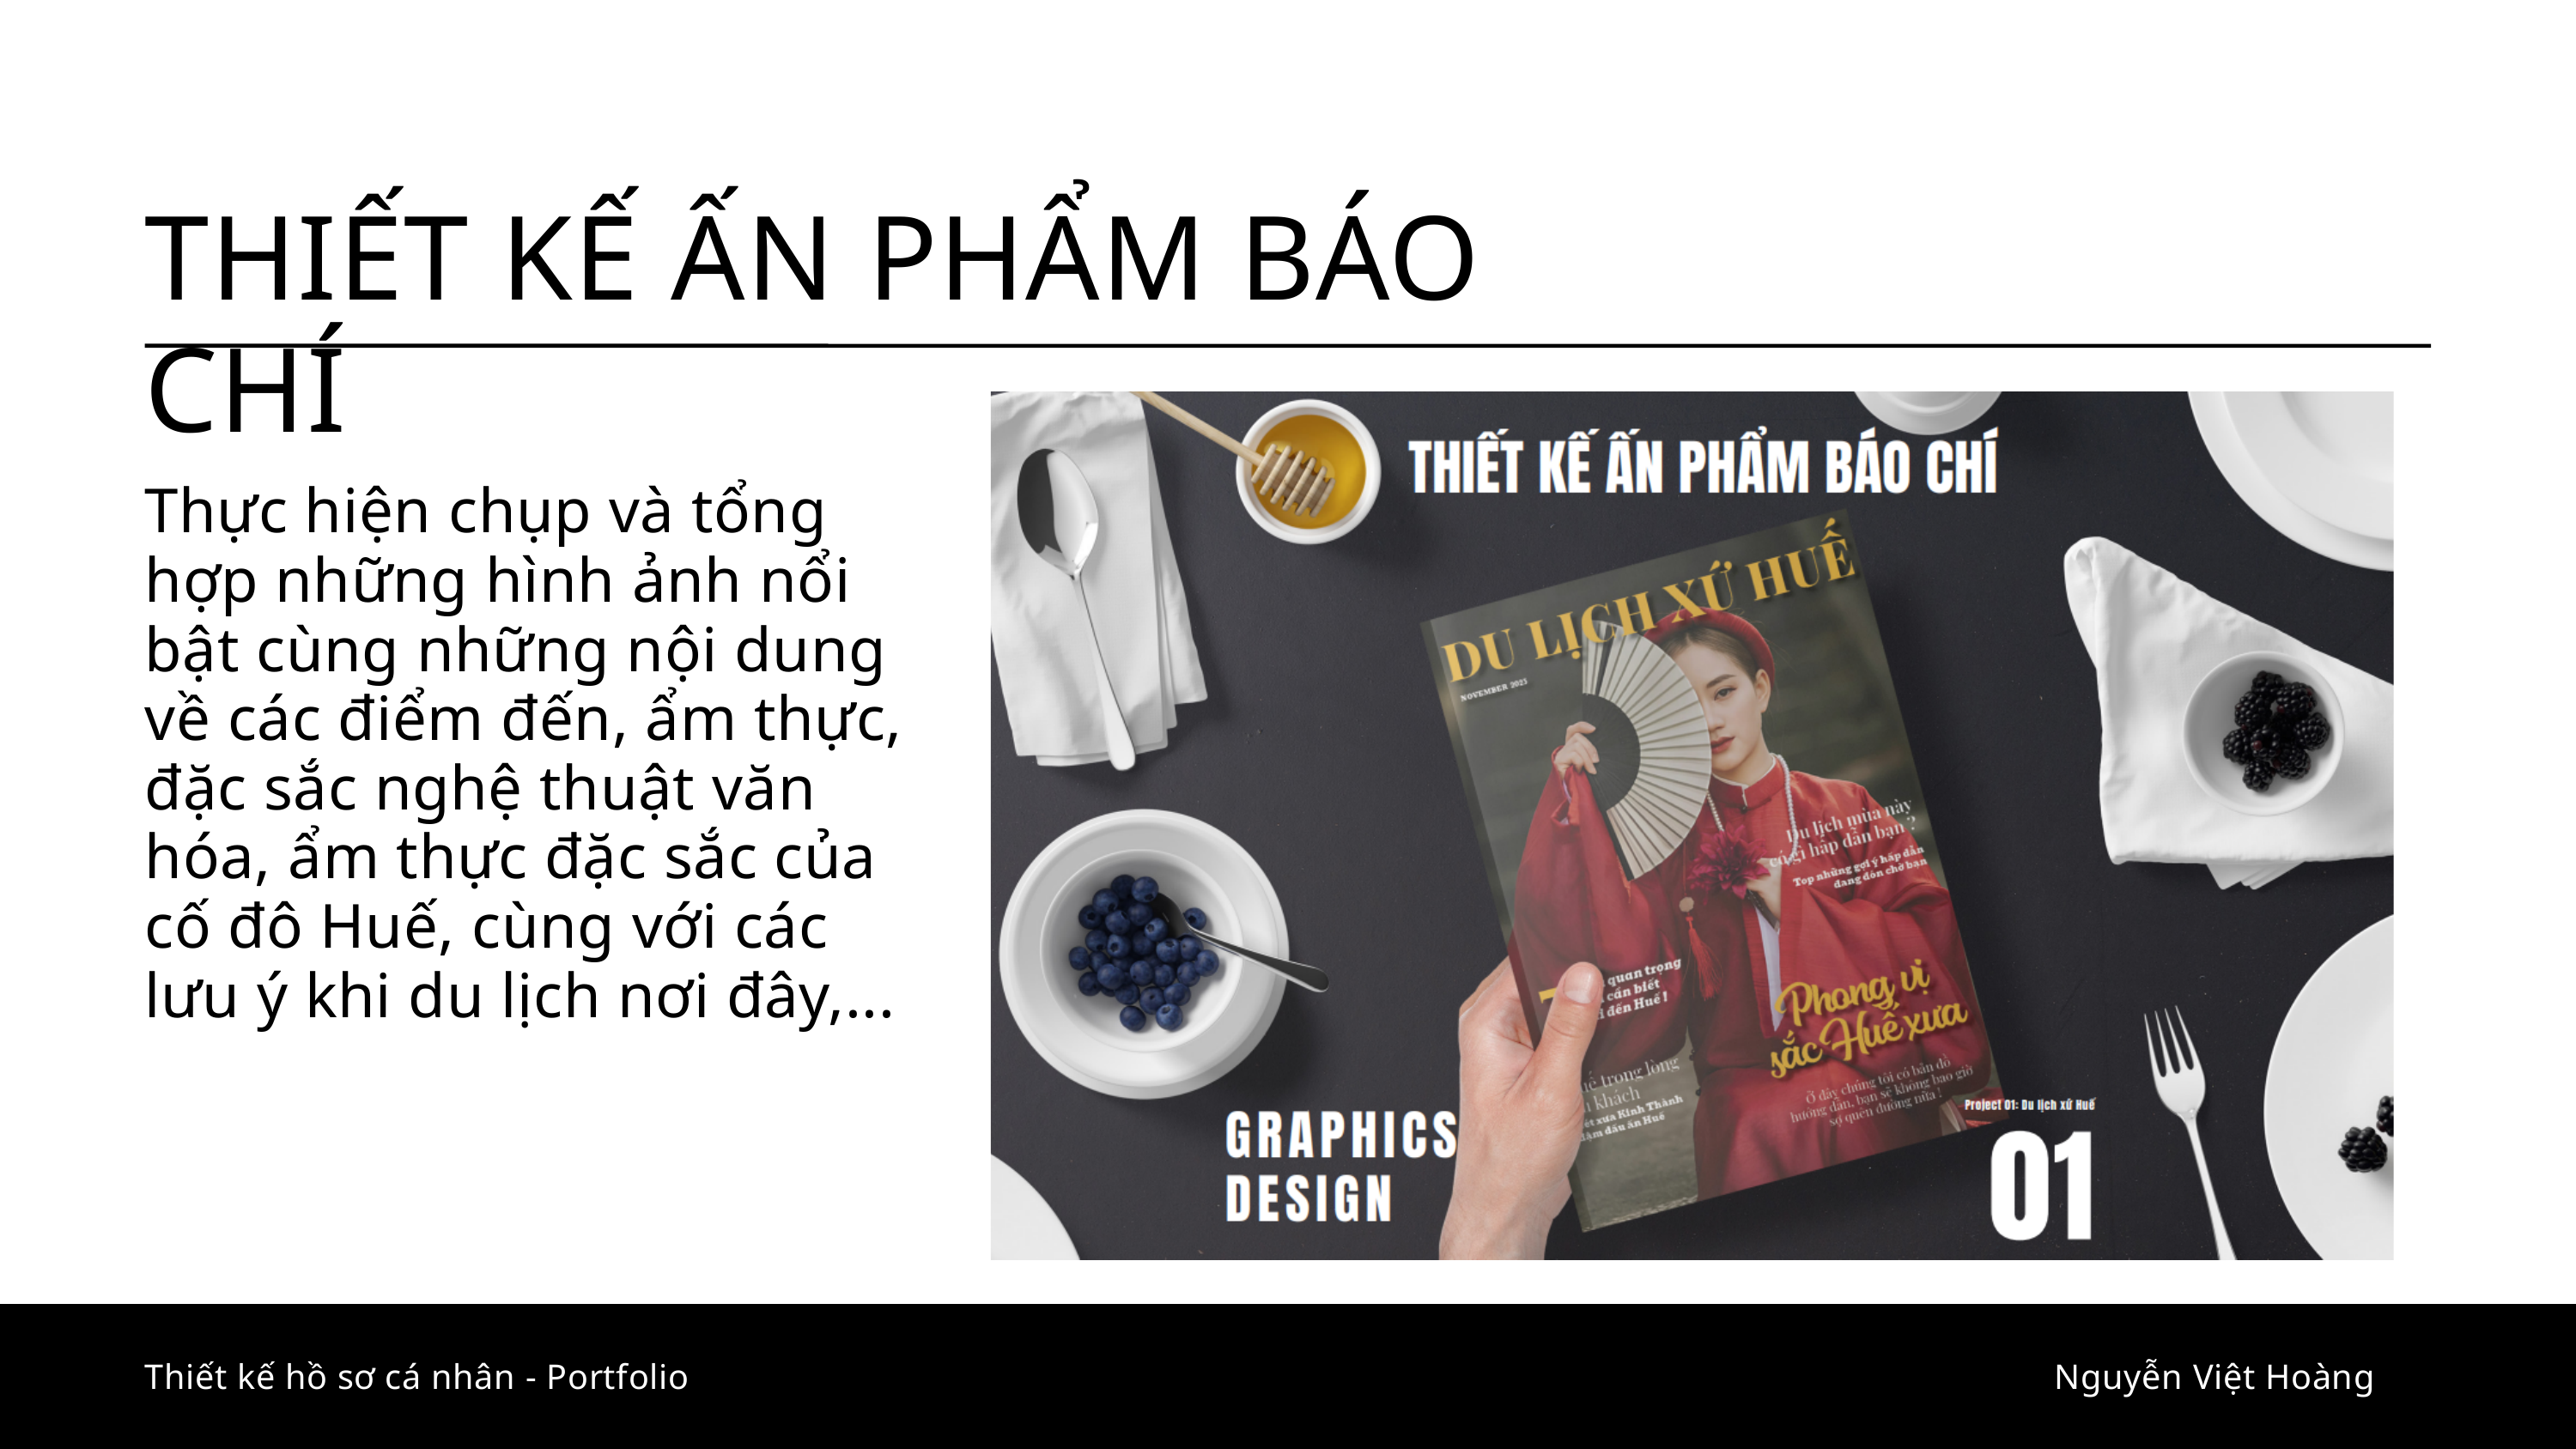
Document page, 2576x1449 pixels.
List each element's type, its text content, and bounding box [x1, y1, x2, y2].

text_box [0, 1303, 2576, 1449]
text_box [990, 391, 2394, 1260]
text_box Thực hiện chụp và tổng hợp những hình ảnh nổi bật cùng những nội dung về các điểm đến, ẩm thực, đặc sắc nghệ thuật văn hóa, ẩm thực đặc sắc của cố đô Huế, cùng với các lưu ý khi du lịch nơi đây,... [144, 476, 919, 1030]
text_box THIẾT KẾ ẤN PHẨM BÁO CHÍ [144, 191, 1692, 456]
